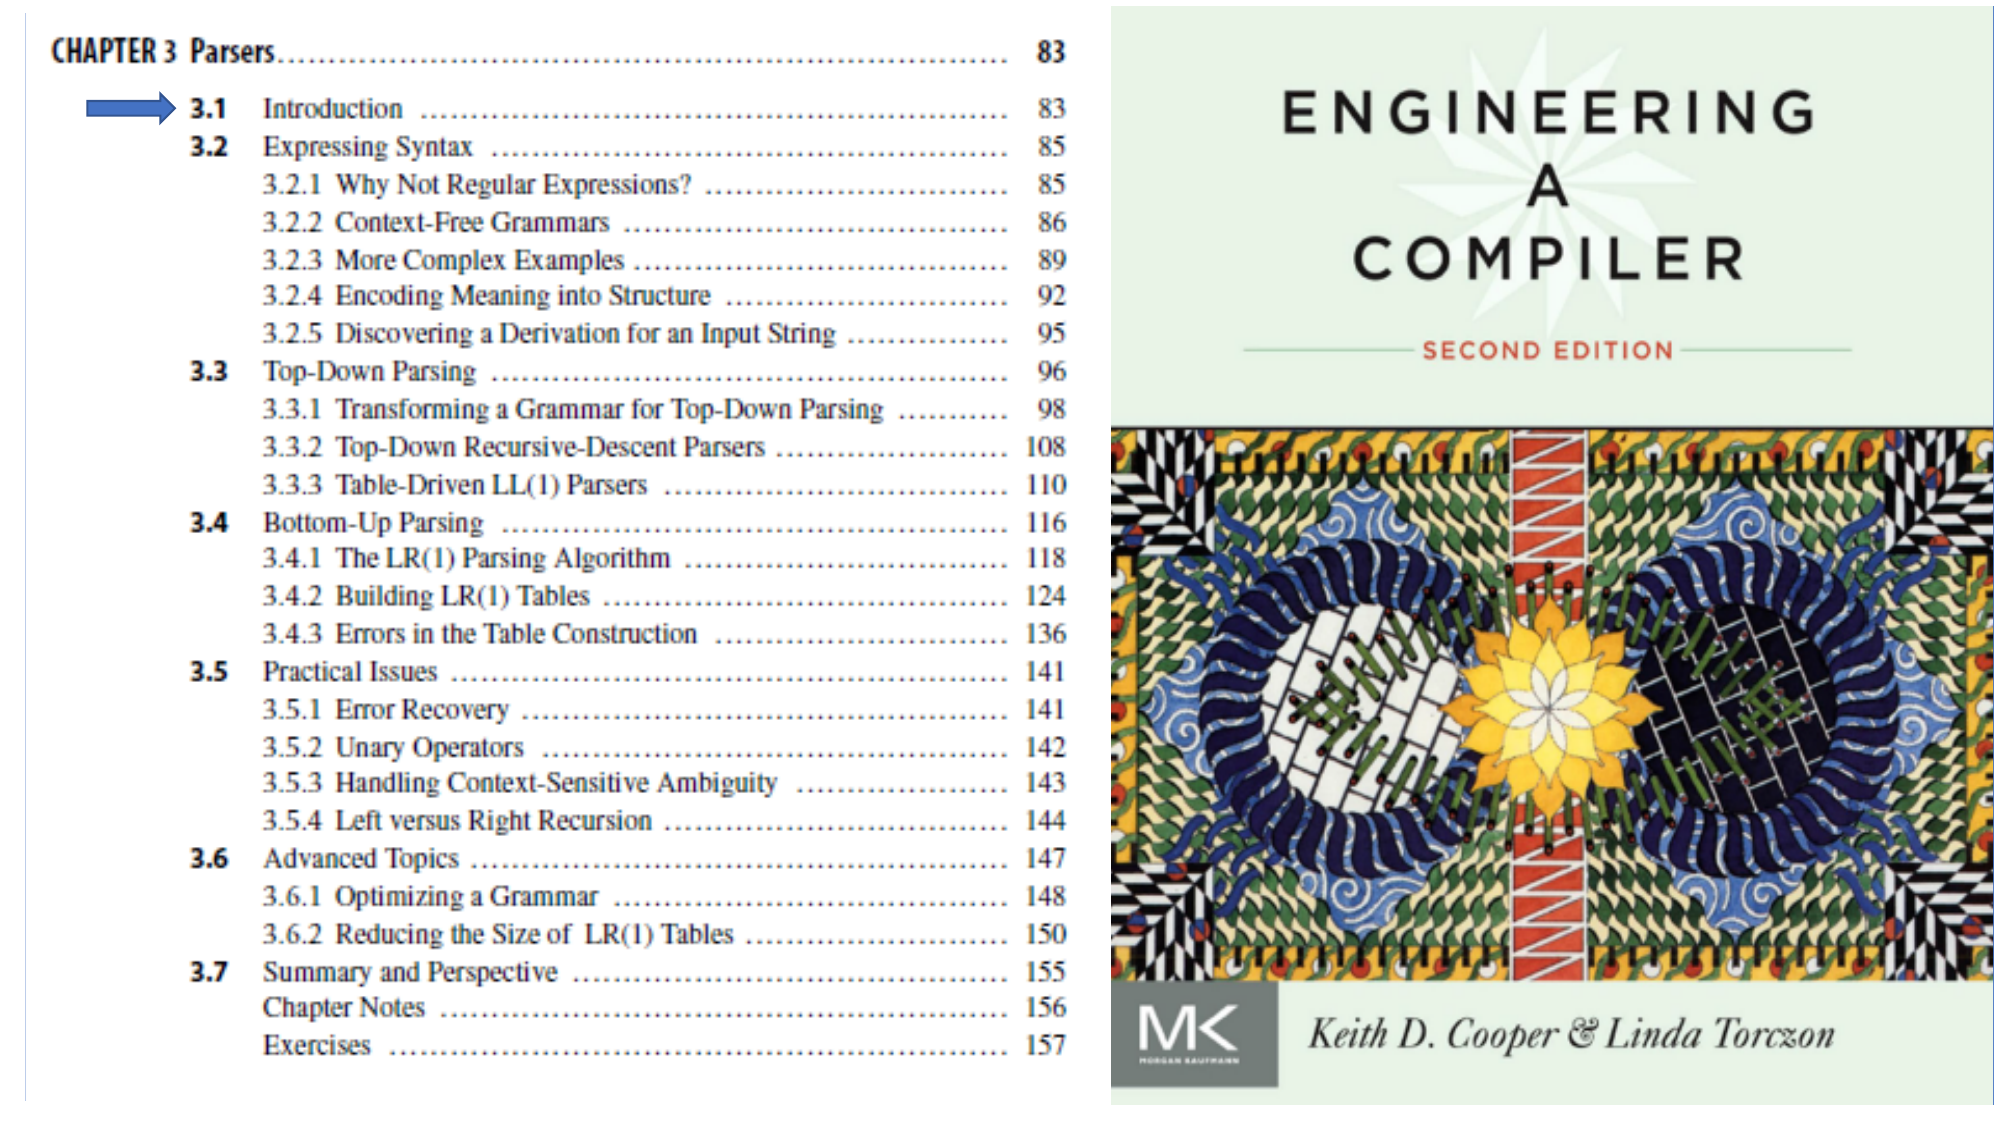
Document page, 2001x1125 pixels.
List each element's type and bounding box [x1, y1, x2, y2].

text_box [1110, 6, 1994, 1105]
text_box [25, 13, 1094, 1101]
